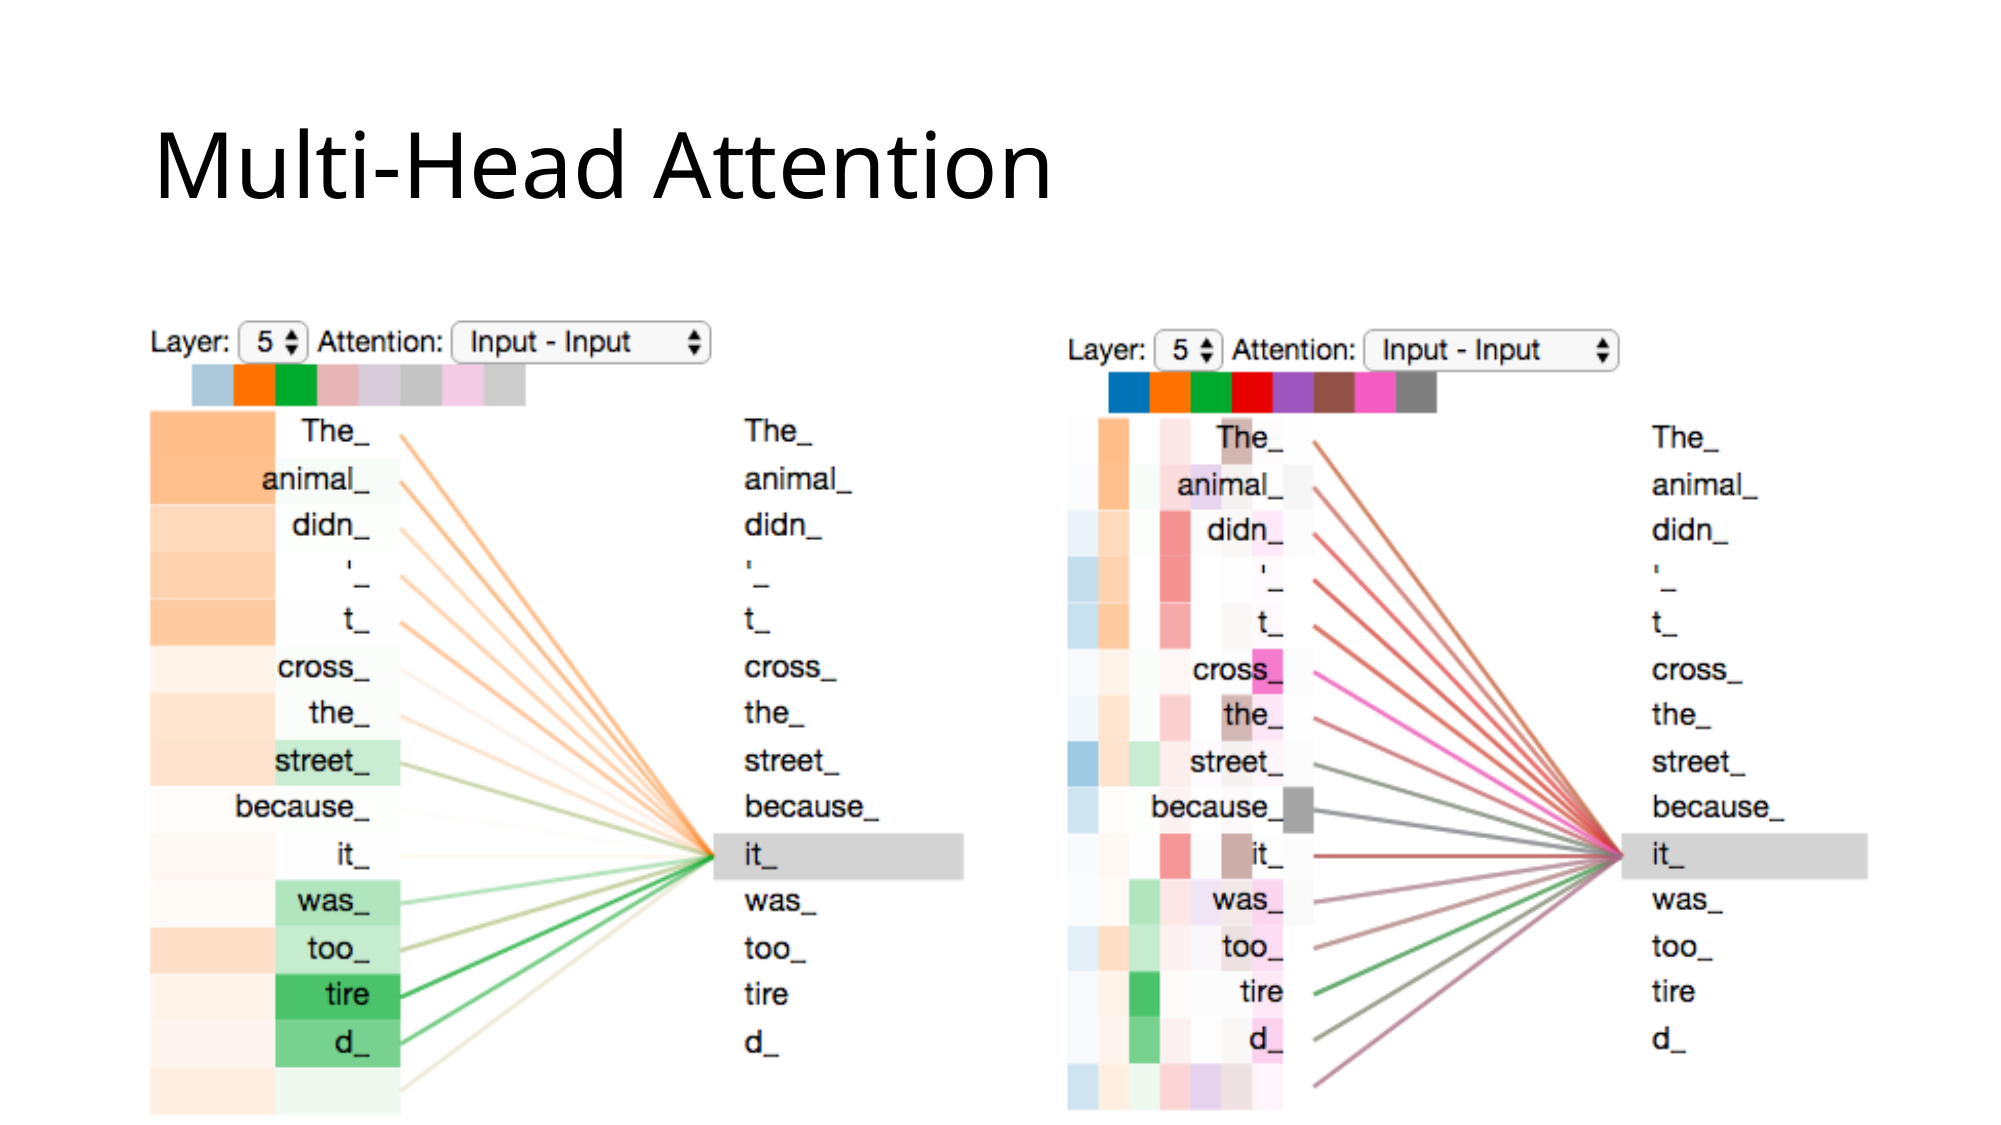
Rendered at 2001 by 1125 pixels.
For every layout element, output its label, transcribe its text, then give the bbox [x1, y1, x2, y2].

picture [1027, 311, 1885, 1114]
title Multi-Head Attention [137, 59, 1863, 278]
picture [109, 296, 1023, 1120]
